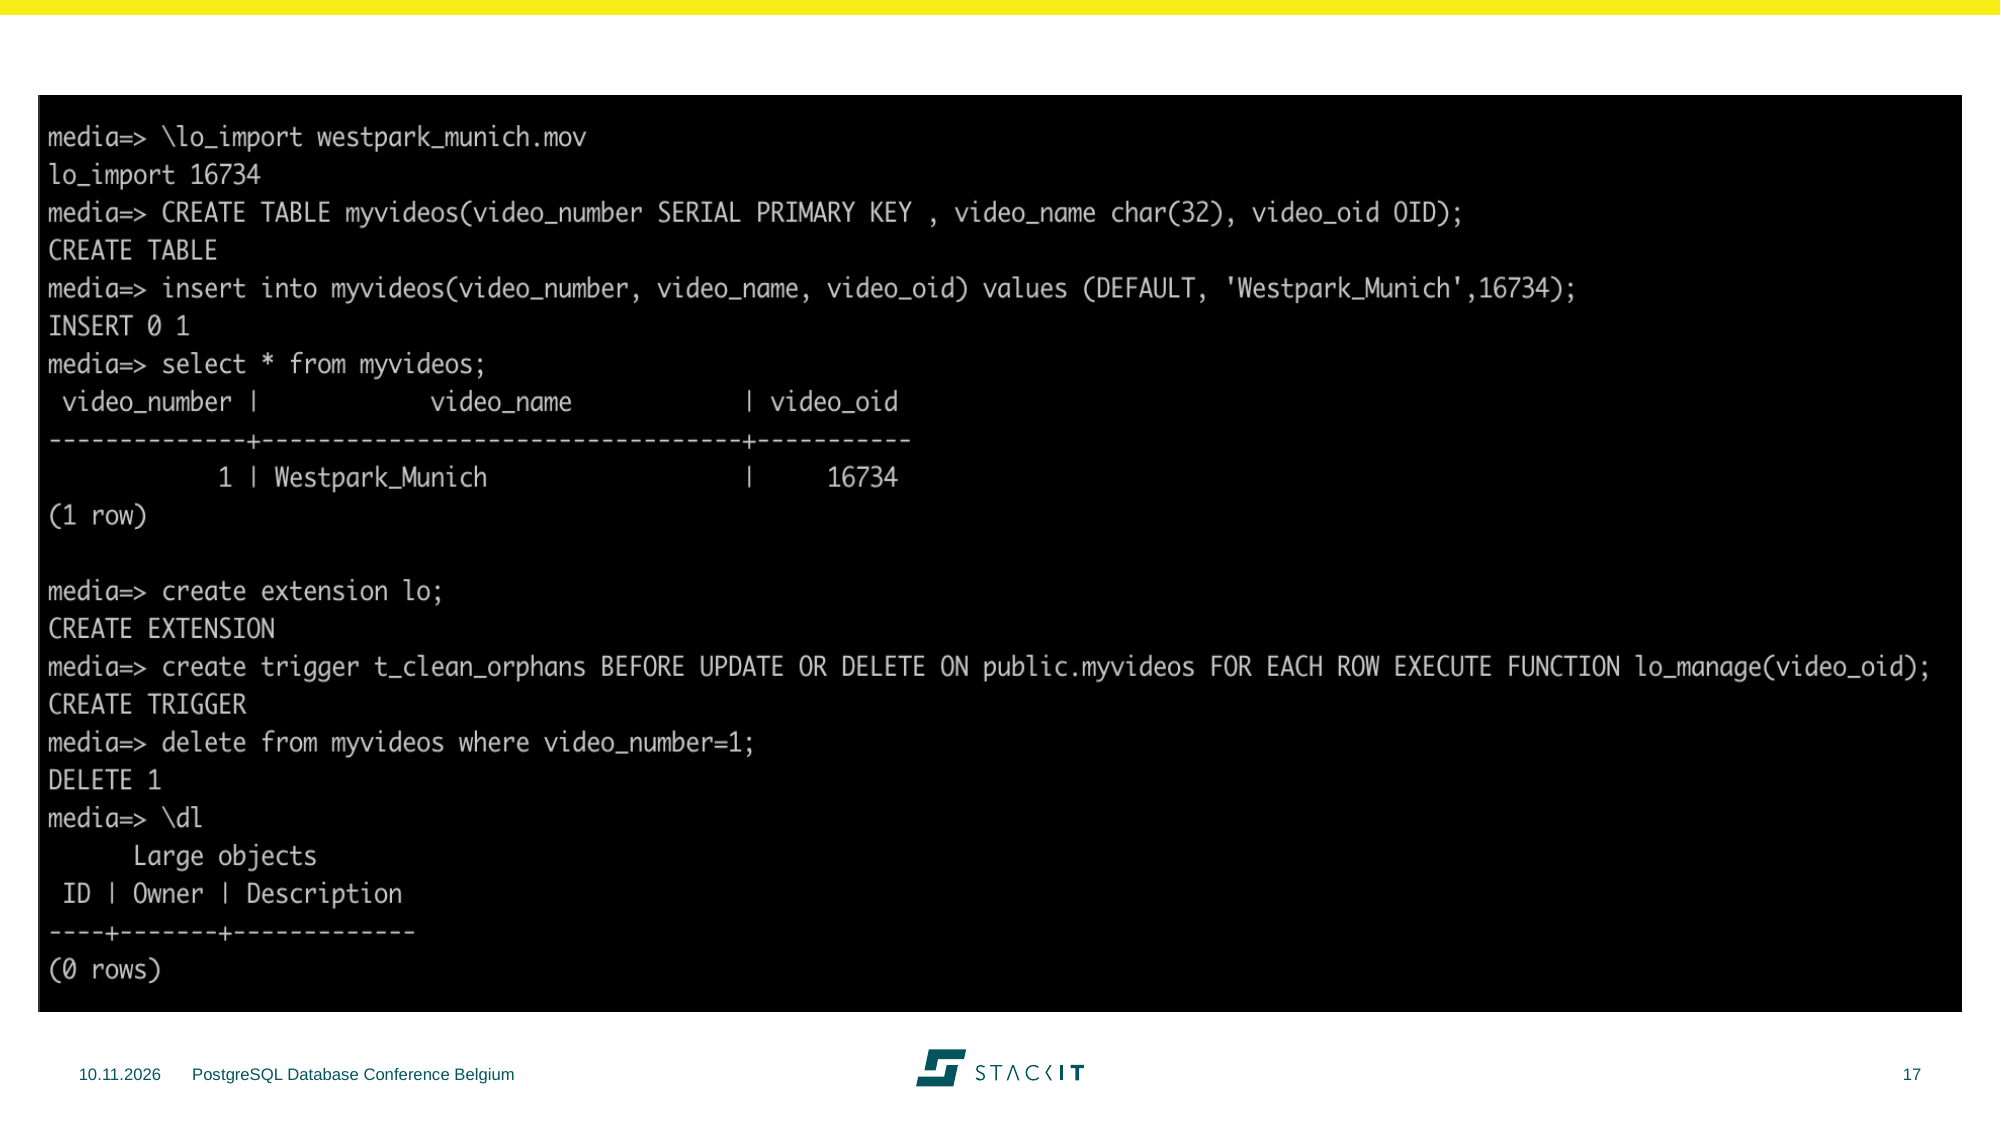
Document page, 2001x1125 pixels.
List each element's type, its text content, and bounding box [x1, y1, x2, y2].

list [38, 95, 1962, 1012]
footer PostgreSQL Database Conference Belgium [192, 1063, 772, 1085]
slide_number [78, 1064, 169, 1084]
slide_number 17 [1838, 1064, 1922, 1084]
